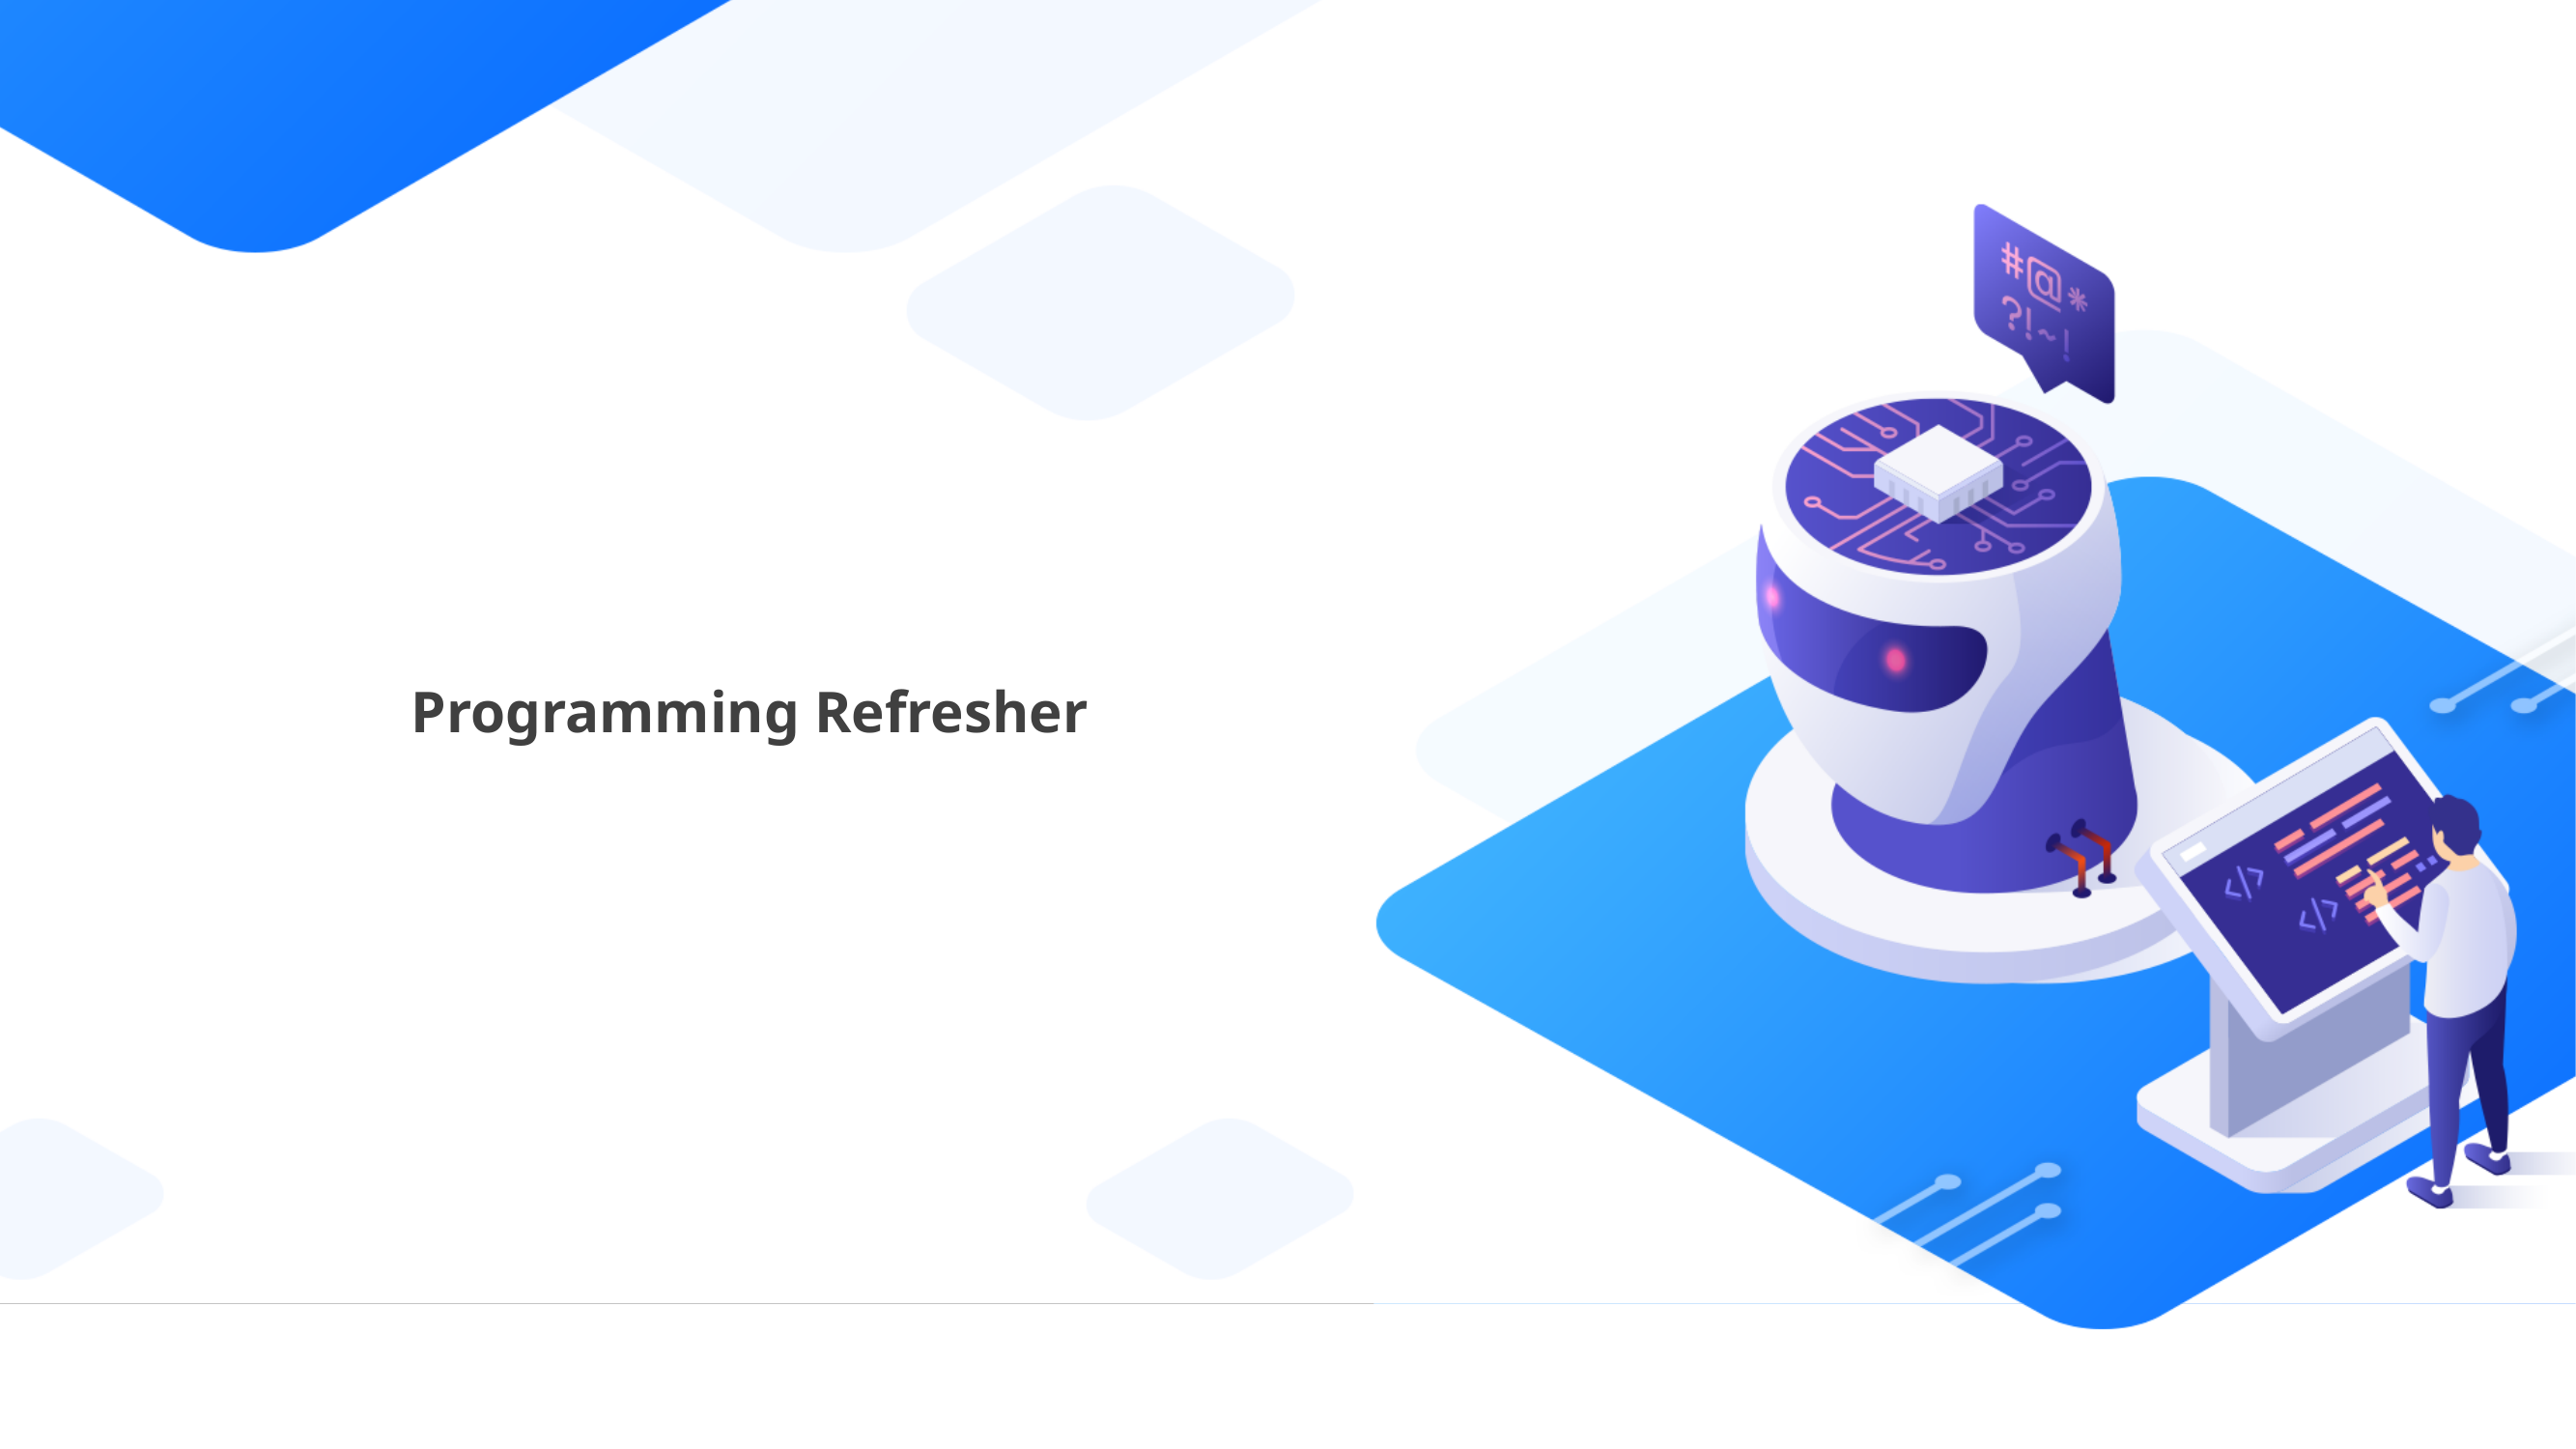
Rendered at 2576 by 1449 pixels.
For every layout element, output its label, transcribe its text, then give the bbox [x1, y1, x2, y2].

picture [0, 0, 2576, 1449]
list Programming Refresher​ [103, 651, 1345, 797]
